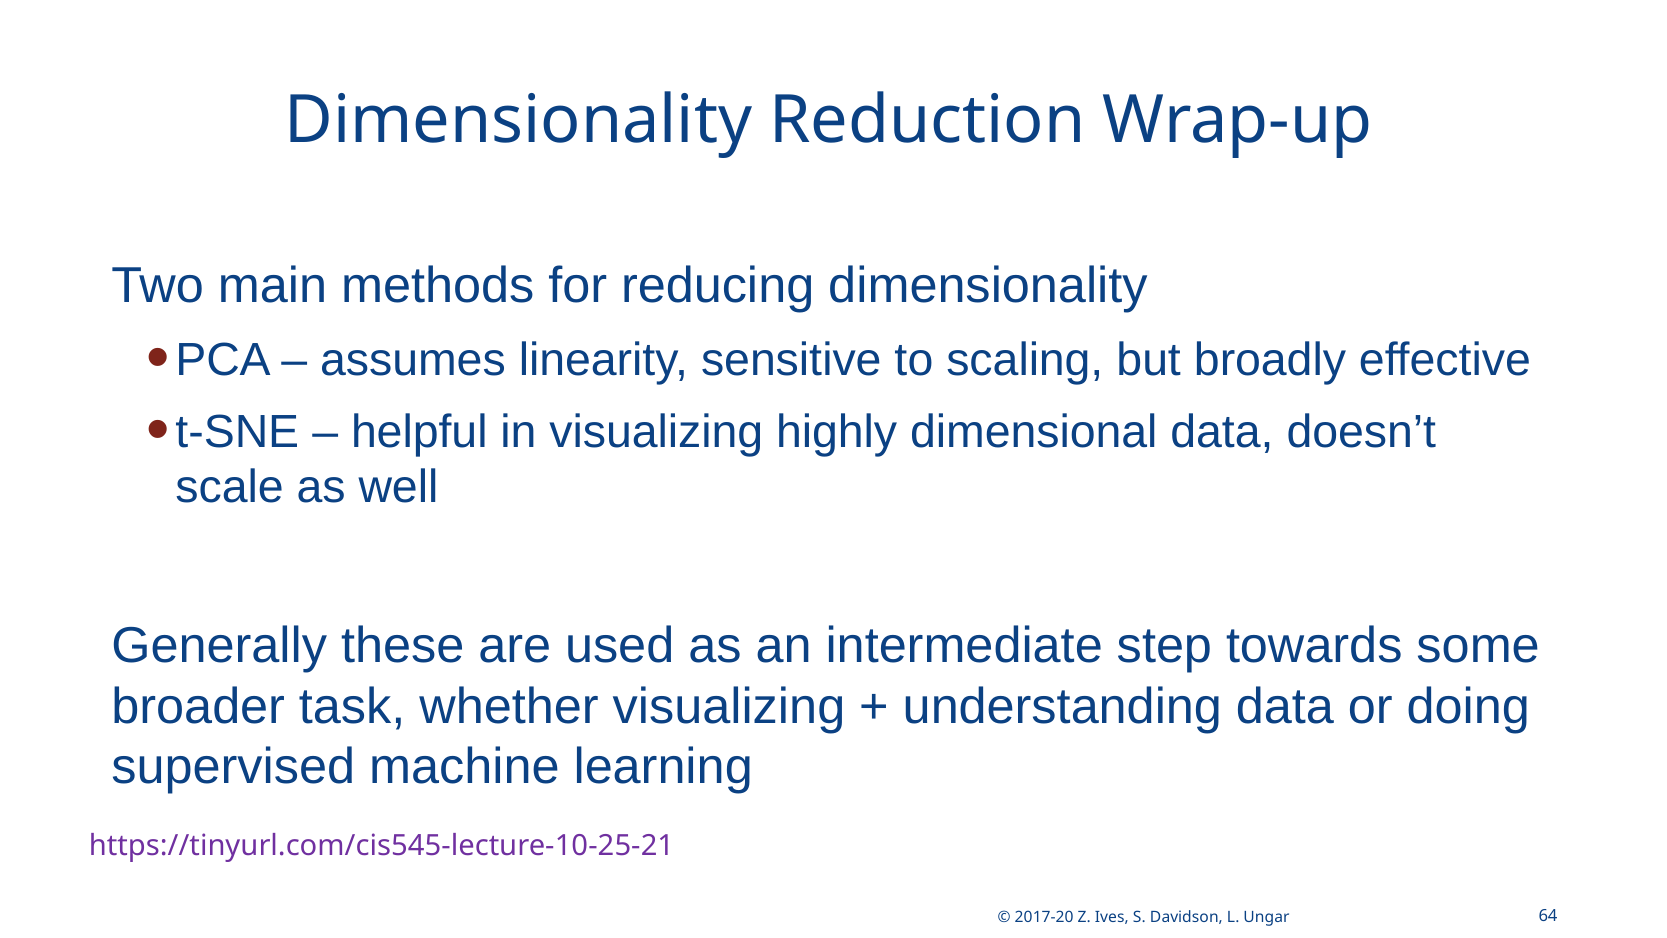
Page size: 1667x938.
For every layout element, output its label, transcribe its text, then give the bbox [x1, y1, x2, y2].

title Dimensionality Reduction Wrap-up [85, 26, 1573, 205]
list Two main methods for reducing dimensionality PCA – assumes linearity, sensitive to scaling, but broadly effective t-SNE – helpful in visualizing highly dimensional data, doesn’t scale as well Generally these are used as an intermediate step towards some broader task, whether visualizing + understanding data or doing supervised machine learning [85, 239, 1573, 807]
slide_number 64 [1497, 899, 1573, 934]
